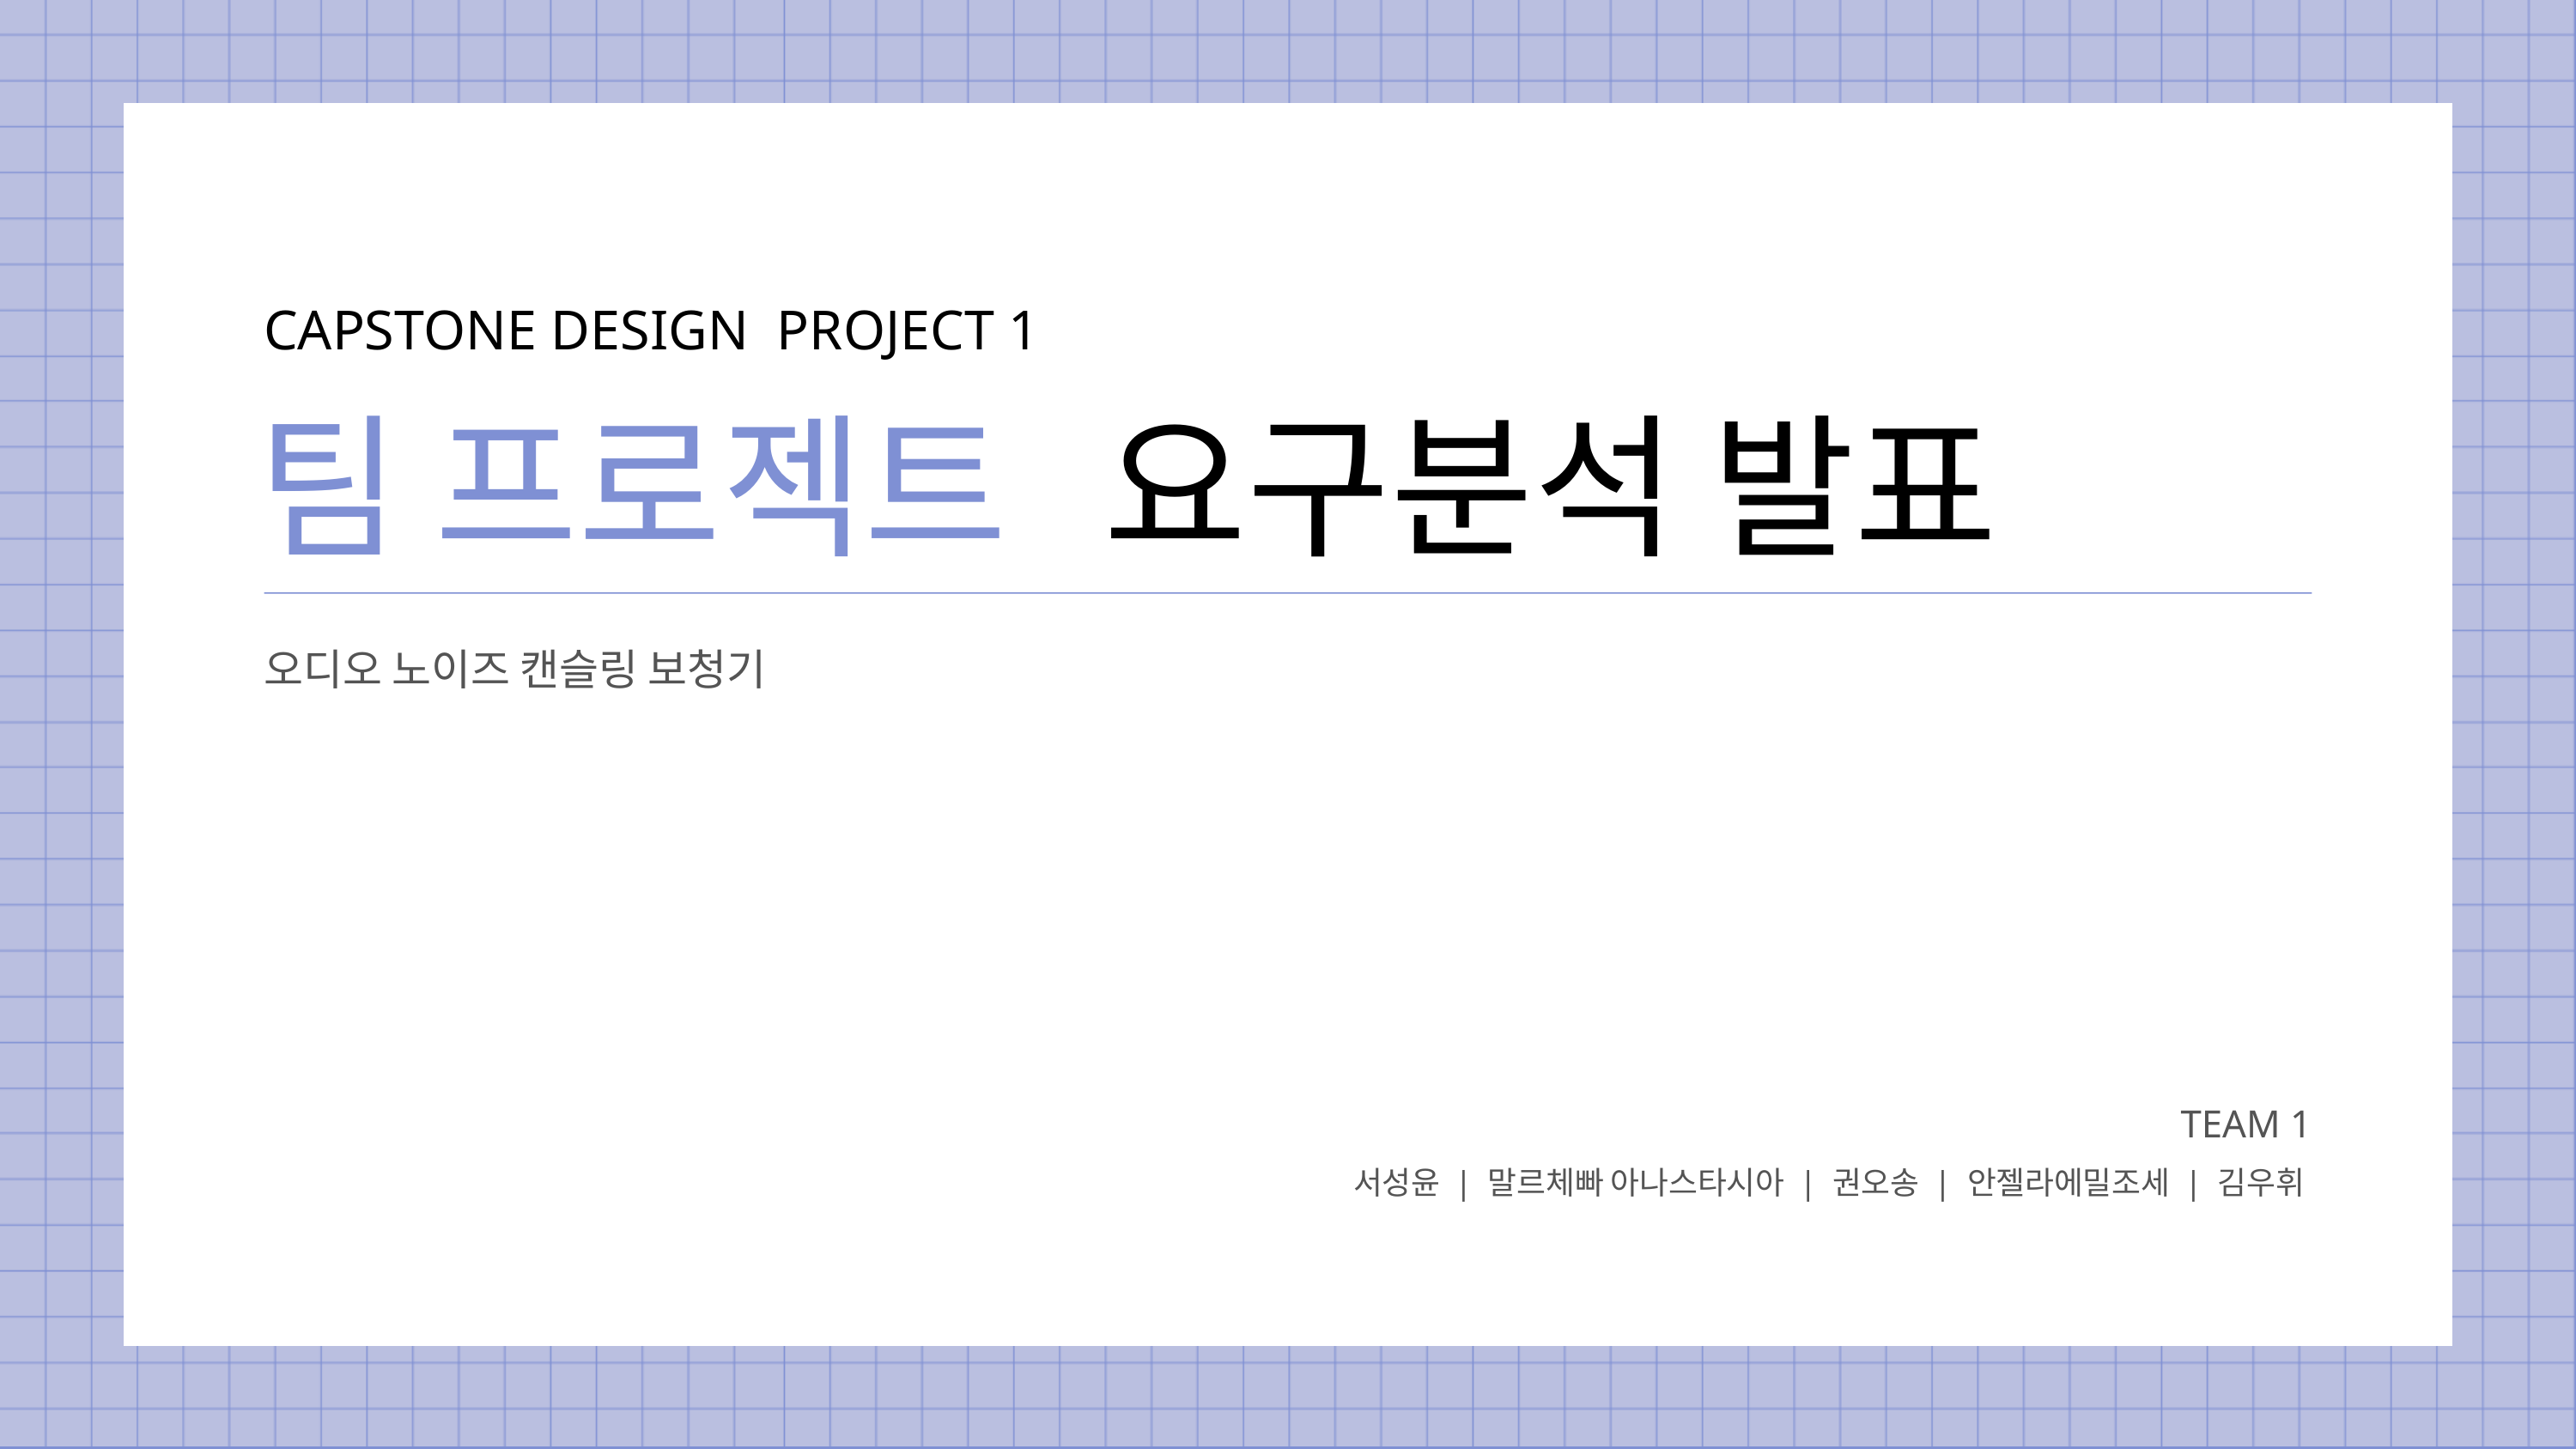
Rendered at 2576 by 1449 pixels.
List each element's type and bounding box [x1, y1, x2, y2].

text_box [123, 102, 2453, 1346]
text_box [0, 0, 2576, 1446]
